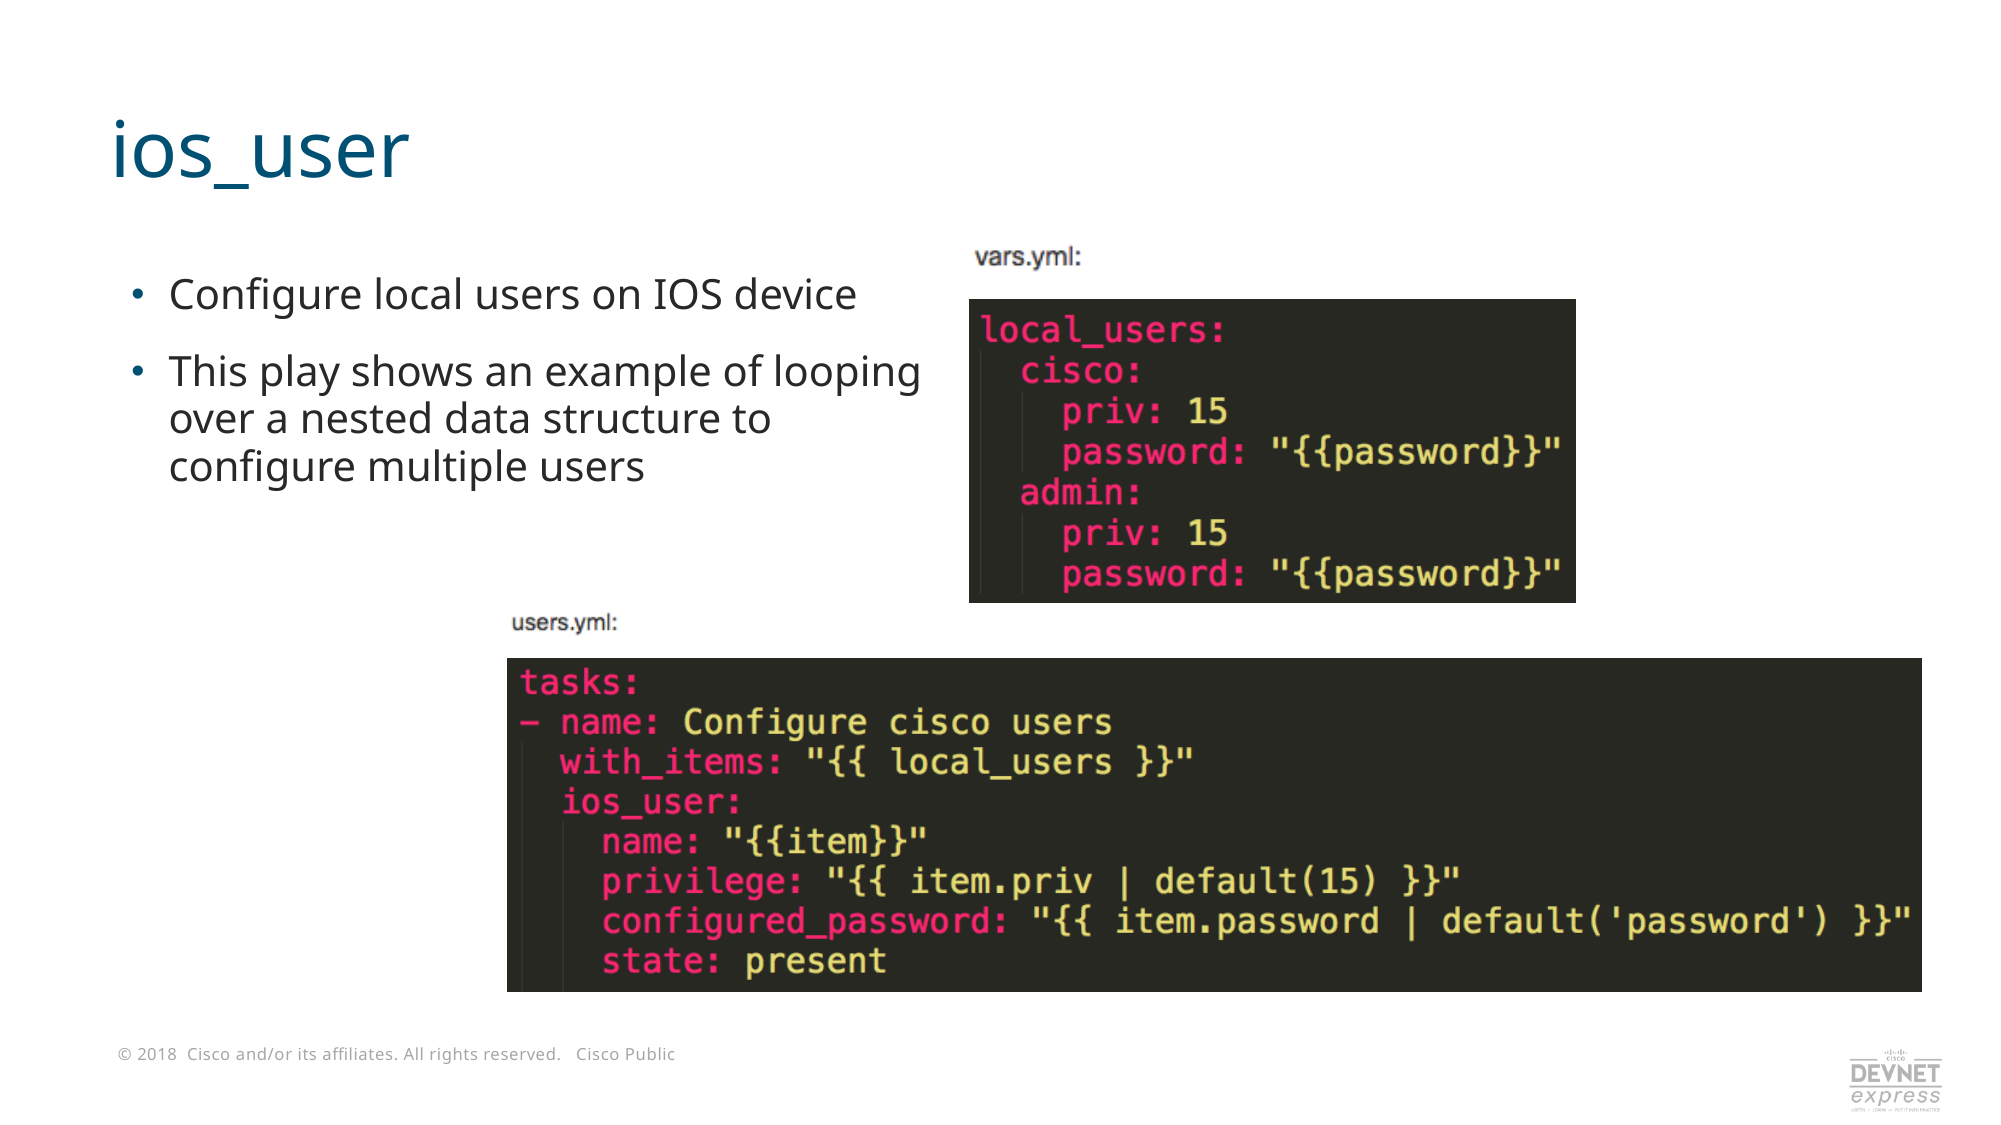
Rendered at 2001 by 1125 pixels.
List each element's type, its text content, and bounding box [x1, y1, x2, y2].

picture [966, 234, 1577, 603]
text_box Configure local users on IOS device This play shows an example of looping over a nested data structure to configure multiple users [116, 263, 964, 939]
title ios_user [95, 74, 1922, 235]
picture [506, 606, 1922, 992]
